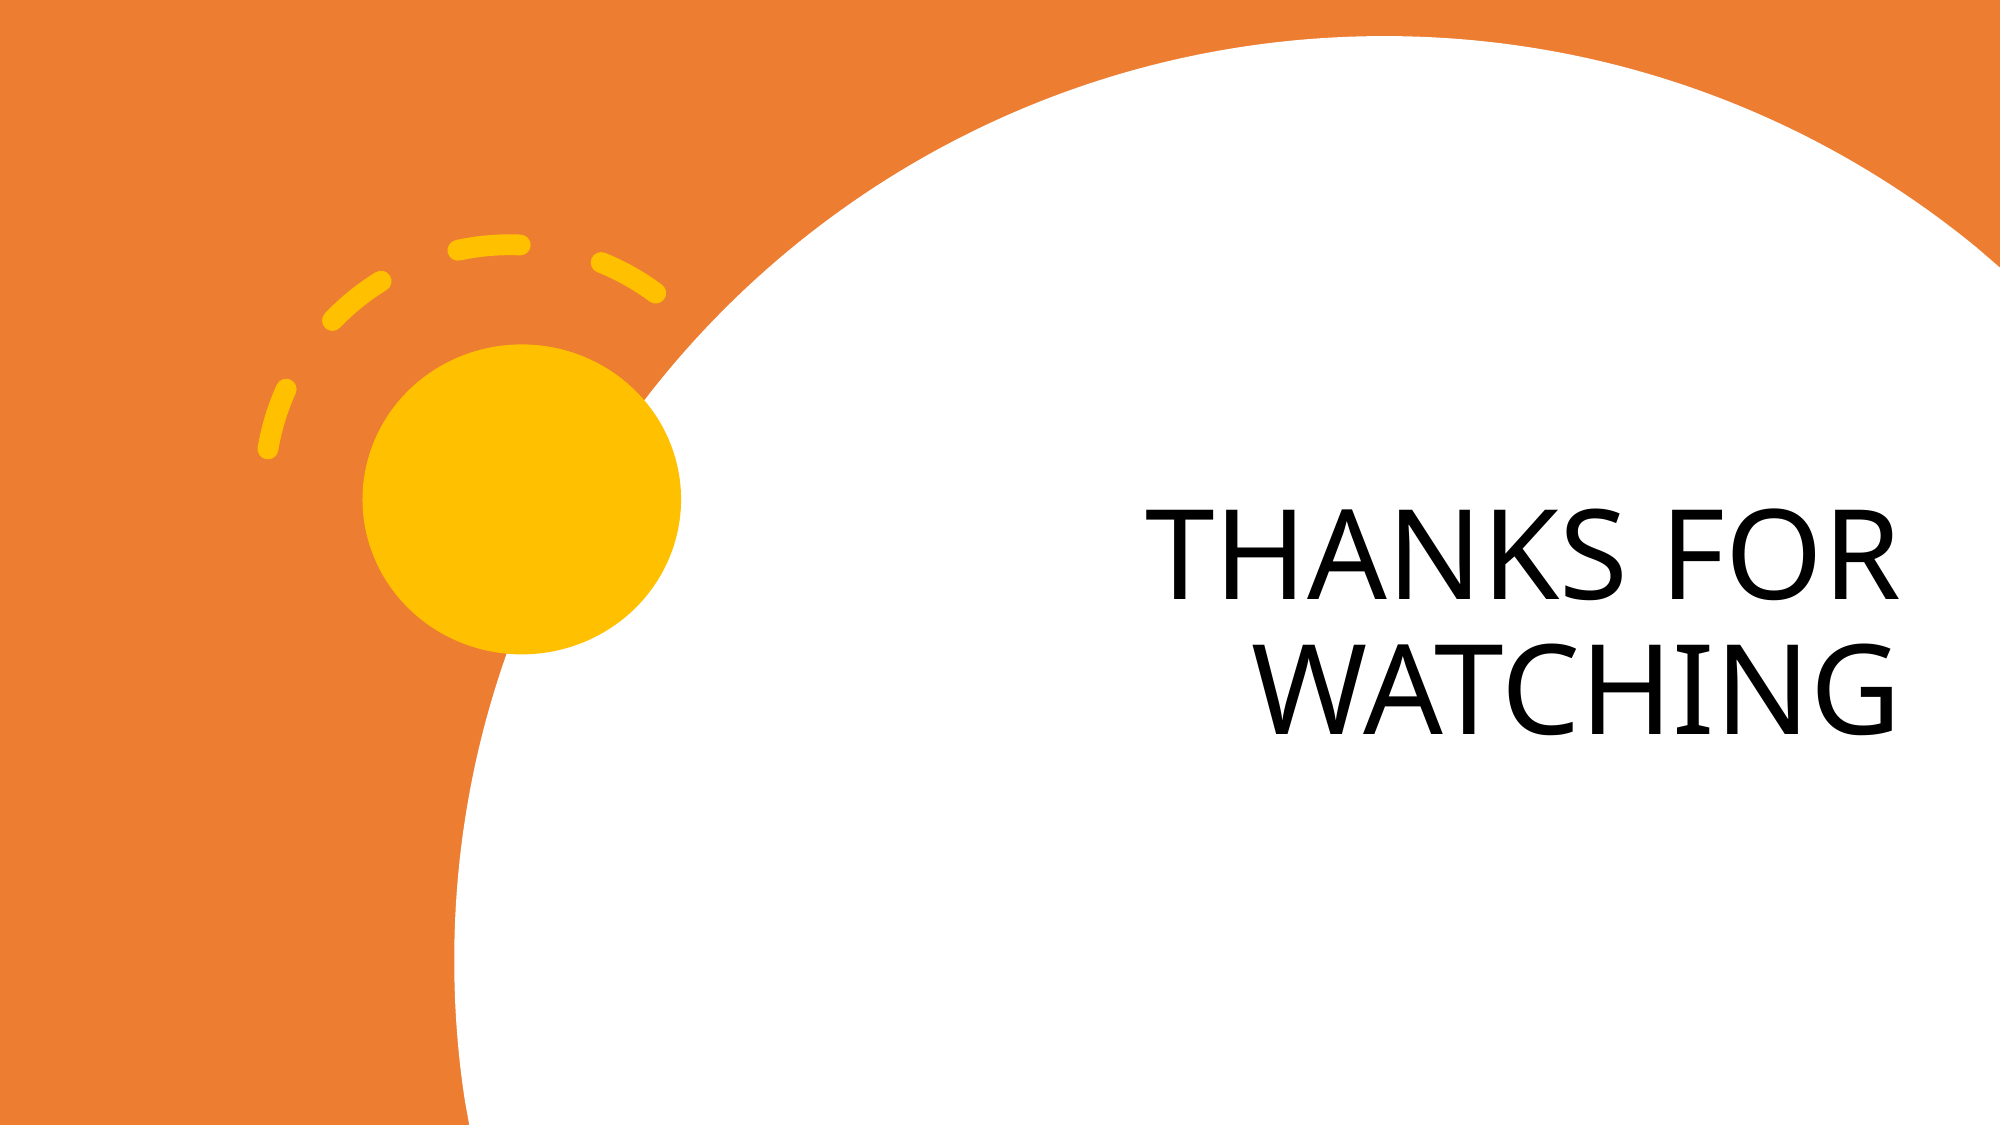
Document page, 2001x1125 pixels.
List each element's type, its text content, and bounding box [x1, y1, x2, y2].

text_box [453, 35, 2000, 1125]
text_box [0, 0, 2000, 1125]
text_box [267, 244, 676, 490]
text_box [361, 373, 662, 656]
title THANKS FOR WATCHING [662, 318, 1917, 770]
